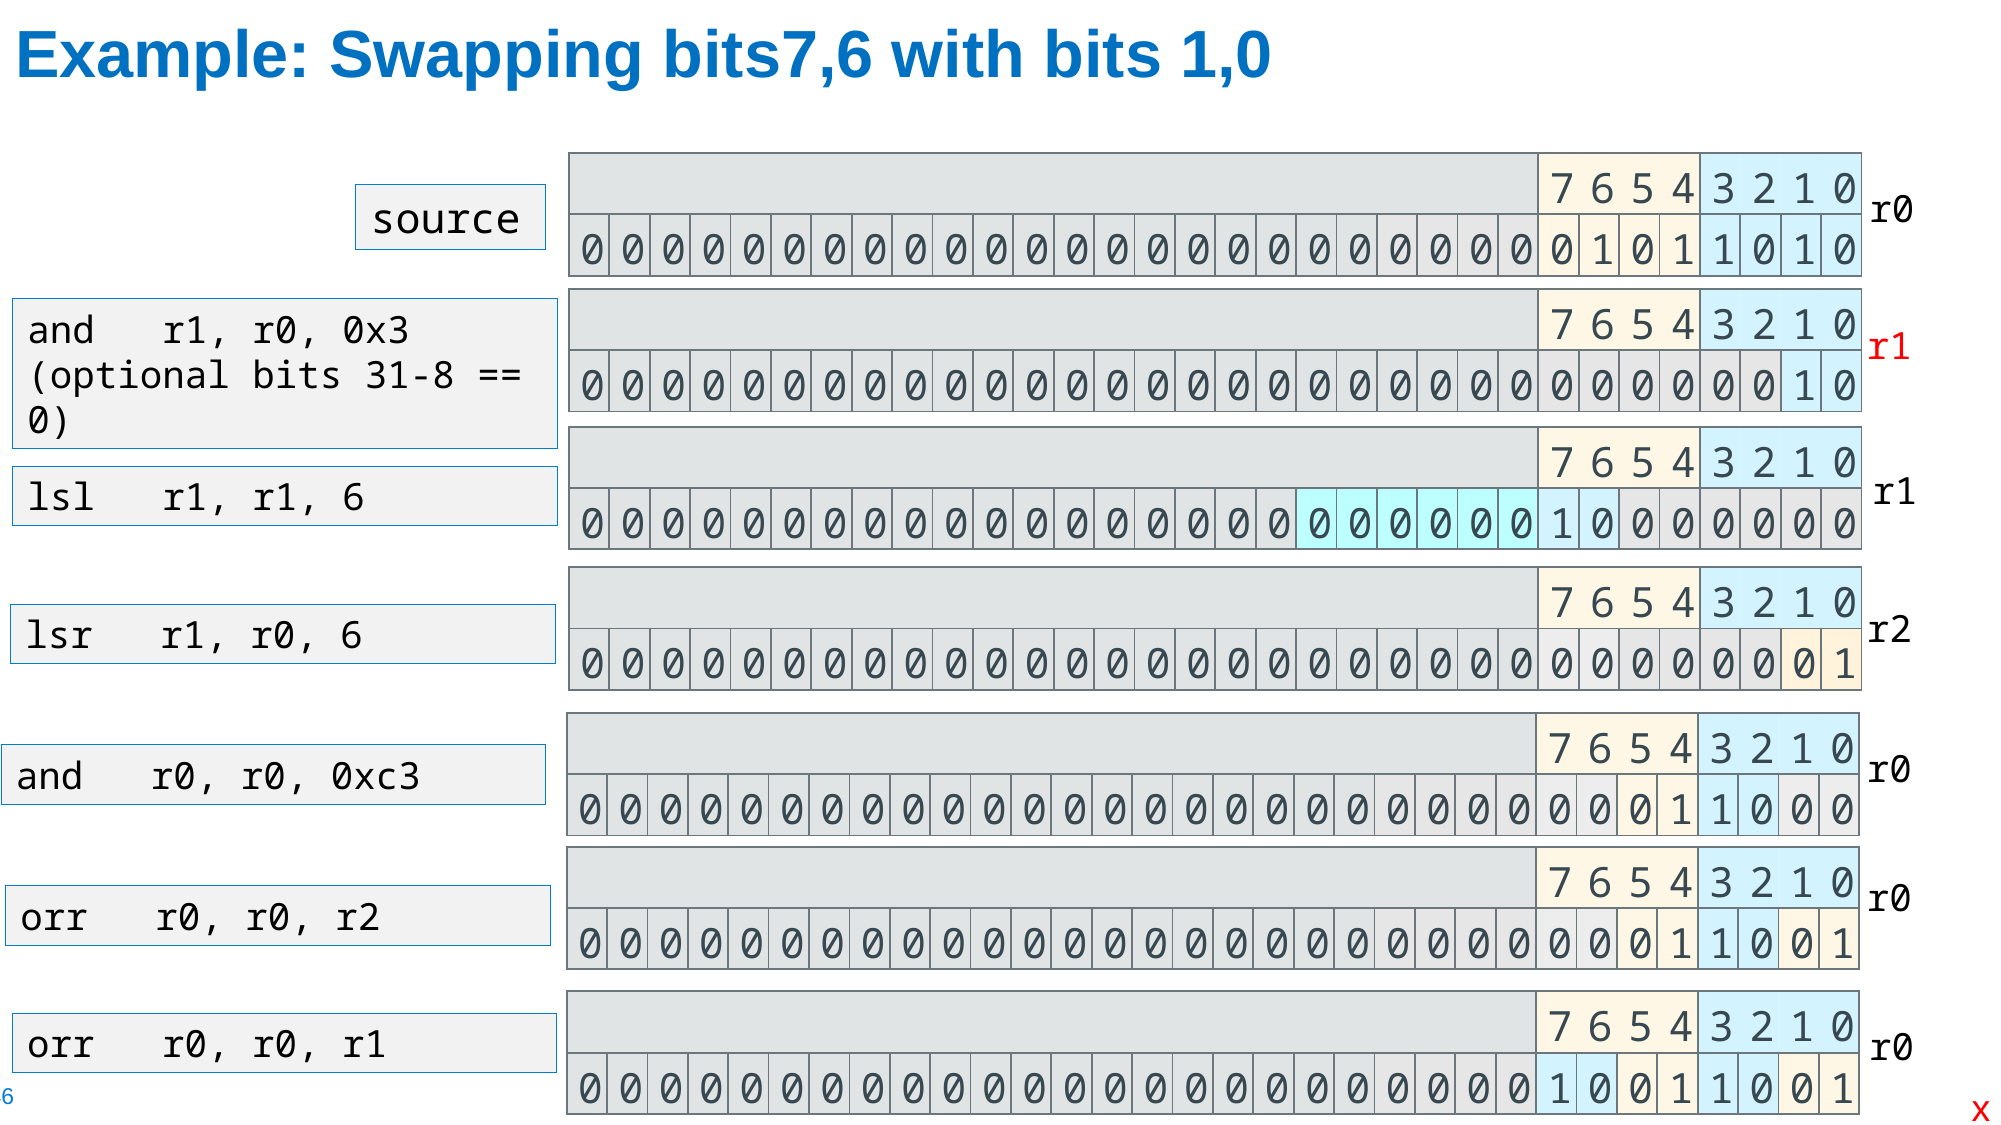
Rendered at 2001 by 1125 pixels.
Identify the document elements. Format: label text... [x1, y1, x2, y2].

table_header [811, 428, 852, 487]
table_header [1215, 290, 1256, 349]
table_header [1336, 154, 1377, 213]
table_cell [850, 909, 889, 968]
table_cell 0 [853, 629, 891, 689]
table_cell 0 [1822, 351, 1861, 411]
table_cell 0 [731, 351, 770, 411]
table_header [1175, 428, 1215, 487]
table_cell 0 [570, 629, 608, 689]
table_cell 0 [812, 629, 851, 689]
table_cell 0 [1012, 775, 1050, 835]
table_cell 0 [931, 775, 970, 835]
table_cell 0 [933, 215, 972, 275]
table_cell 0 [1741, 215, 1780, 275]
table_cell 0 [1014, 489, 1053, 548]
table_header [932, 290, 973, 349]
table_header 5 [1617, 714, 1657, 773]
table_header [1256, 568, 1296, 628]
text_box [12, 1013, 557, 1073]
table_header [1094, 428, 1134, 487]
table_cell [1173, 909, 1212, 968]
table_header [849, 992, 1535, 1052]
table_cell 0 [1620, 629, 1659, 689]
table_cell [1052, 909, 1091, 968]
table_header [932, 568, 973, 628]
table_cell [1133, 909, 1172, 968]
table_header [1296, 428, 1336, 487]
table_header 7 [1539, 428, 1579, 487]
table_cell 0 [1176, 215, 1214, 275]
table_header [1455, 714, 1496, 773]
table_header [811, 290, 852, 349]
table_cell 0 [891, 775, 929, 835]
table_cell 0 [1741, 629, 1780, 689]
table_cell 0 [1257, 351, 1295, 411]
table_cell 0 [1537, 775, 1576, 835]
table_cell 0 [610, 629, 649, 689]
text_box r1 [1862, 314, 1927, 375]
table_cell 0 [1254, 775, 1293, 835]
table_header [852, 568, 892, 628]
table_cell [1537, 909, 1576, 968]
table_cell 0 [1257, 489, 1295, 548]
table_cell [729, 1054, 768, 1113]
table_cell 0 [731, 489, 770, 548]
table_header 7 [1539, 290, 1579, 349]
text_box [10, 604, 556, 664]
table_cell 0 [1660, 629, 1699, 689]
table_cell 0 [1176, 489, 1214, 548]
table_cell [1335, 1054, 1374, 1113]
table_cell 0 [651, 489, 689, 548]
table_header 3 [1699, 714, 1738, 773]
table_header [690, 568, 731, 628]
table_header 5 [1619, 568, 1660, 628]
table_header [1458, 290, 1498, 349]
table_header 6 [1579, 568, 1619, 628]
table_header [1253, 714, 1294, 773]
table_cell 0 [1418, 489, 1457, 548]
table_cell 1 [1580, 215, 1618, 275]
table_header [1336, 428, 1377, 487]
table_header [852, 154, 892, 213]
table_cell 0 [974, 351, 1012, 411]
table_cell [1497, 1054, 1535, 1113]
table_cell 0 [1378, 215, 1416, 275]
table_cell 0 [1135, 215, 1174, 275]
table_cell 0 [769, 775, 808, 835]
table_cell 0 [1295, 775, 1333, 835]
table_header [690, 290, 731, 349]
table_header [647, 992, 688, 1052]
table_header 4 [1660, 568, 1699, 628]
table_header [607, 714, 647, 773]
table_cell 0 [570, 489, 608, 548]
table_cell 0 [812, 215, 851, 275]
table_cell 0 [1135, 489, 1174, 548]
table_cell 0 [610, 215, 649, 275]
table_cell 0 [1173, 775, 1212, 835]
table_header [688, 714, 728, 773]
table_header [1215, 428, 1256, 487]
table_header [731, 290, 771, 349]
table_cell 0 [570, 351, 608, 411]
table_cell 0 [1095, 351, 1134, 411]
table_header [1336, 290, 1377, 349]
table_header [690, 428, 731, 487]
table_cell 0 [1660, 489, 1699, 548]
table_header [568, 992, 607, 1052]
table_cell 0 [1618, 775, 1656, 835]
table_header [811, 568, 852, 628]
table_cell 0 [608, 775, 647, 835]
table_cell 0 [1176, 629, 1214, 689]
table_cell 0 [651, 351, 689, 411]
table_cell 0 [1820, 798, 1858, 835]
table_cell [1214, 1054, 1252, 1113]
table_header 2 [1740, 154, 1781, 213]
table_cell 0 [1297, 489, 1336, 548]
table_cell 0 [729, 775, 768, 835]
table_header [1175, 154, 1215, 213]
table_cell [1699, 1054, 1737, 1113]
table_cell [1012, 1054, 1050, 1113]
table_cell 0 [1499, 351, 1537, 411]
table_cell 0 [1701, 489, 1739, 548]
table_header [1054, 154, 1094, 213]
table_header 4 [1657, 714, 1697, 773]
table_header 0 [1821, 428, 1861, 487]
table_header 1 [1781, 568, 1821, 628]
table_header [932, 154, 973, 213]
table_cell 1 [1539, 489, 1578, 548]
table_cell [1820, 1076, 1858, 1113]
table_header [1213, 714, 1253, 773]
table_header [690, 154, 731, 213]
text_box r0 [1797, 177, 1930, 237]
table_cell 0 [1055, 489, 1093, 548]
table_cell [891, 1054, 929, 1113]
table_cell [1739, 909, 1778, 968]
table_header 2 [1740, 290, 1781, 349]
table_header [1498, 568, 1537, 628]
table_header [1013, 290, 1054, 349]
table_cell 0 [1214, 775, 1252, 835]
table_cell 0 [974, 489, 1012, 548]
table_cell 0 [1741, 351, 1780, 411]
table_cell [1254, 1054, 1293, 1113]
table_cell 0 [1135, 629, 1174, 689]
table_header [973, 154, 1013, 213]
table_cell 0 [1337, 215, 1376, 275]
table_cell 0 [933, 351, 972, 411]
table_header [568, 714, 607, 773]
table_header [1173, 714, 1213, 773]
table_cell 0 [1456, 775, 1495, 835]
table_header [1134, 154, 1175, 213]
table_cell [769, 909, 808, 968]
table_header 4 [1660, 428, 1699, 487]
table_header 2 [1738, 714, 1778, 773]
table_cell 0 [1014, 629, 1053, 689]
table_header [1458, 154, 1498, 213]
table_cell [1093, 1054, 1131, 1113]
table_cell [1456, 909, 1495, 968]
table_cell 0 [1580, 351, 1618, 411]
table_header 6 [1579, 154, 1619, 213]
table_cell 0 [1375, 775, 1414, 835]
table_header 0 [1821, 154, 1861, 177]
table_header [1415, 714, 1455, 773]
table_cell 0 [691, 629, 730, 689]
table_cell 0 [1297, 629, 1336, 689]
table_header [1377, 290, 1417, 349]
table_cell 0 [1135, 351, 1174, 411]
table_header [607, 992, 647, 1052]
table_header 6 [1576, 714, 1617, 773]
table_cell 0 [1378, 351, 1416, 411]
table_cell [1779, 1054, 1818, 1113]
table_cell 0 [812, 351, 851, 411]
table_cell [1375, 909, 1414, 968]
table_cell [971, 909, 1010, 968]
table_cell 0 [772, 629, 810, 689]
table_header [973, 428, 1013, 487]
table_header [1256, 154, 1296, 213]
table_cell 0 [1093, 775, 1131, 835]
text_box r1 [1862, 460, 1932, 520]
table_cell 0 [974, 629, 1012, 689]
table_cell 0 [648, 775, 687, 835]
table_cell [1375, 1054, 1414, 1113]
table_header [609, 154, 650, 213]
table_header [1134, 290, 1175, 349]
table_cell 0 [1176, 351, 1214, 411]
table_header [1094, 154, 1134, 213]
table_header [1094, 568, 1134, 628]
table_header [890, 714, 930, 773]
table_header [1375, 714, 1415, 773]
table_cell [1577, 909, 1616, 968]
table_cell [1052, 1054, 1091, 1113]
table_header [1417, 290, 1458, 349]
table_cell 0 [689, 775, 727, 835]
table_cell 0 [1418, 215, 1457, 275]
table_header [1134, 568, 1175, 628]
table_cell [1537, 1054, 1576, 1113]
table_header 2 [1740, 568, 1781, 628]
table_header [1699, 992, 1858, 1052]
table_header 3 [1701, 428, 1740, 487]
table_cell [931, 1054, 970, 1113]
table_header [973, 568, 1013, 628]
table_header 0 [1821, 290, 1861, 349]
table_header 1 [1781, 428, 1821, 487]
table_cell 0 [1497, 775, 1535, 835]
table_cell 0 [1216, 215, 1255, 275]
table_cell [810, 1054, 849, 1113]
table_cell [1456, 1054, 1495, 1113]
table_header [609, 290, 650, 349]
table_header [1537, 848, 1697, 907]
table_header [932, 428, 973, 487]
table_cell 0 [1257, 629, 1295, 689]
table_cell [1093, 909, 1131, 968]
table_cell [1254, 909, 1293, 968]
table_cell 0 [1458, 215, 1497, 275]
table_header 2 [1740, 428, 1781, 487]
table_header [1134, 428, 1175, 487]
table_cell 0 [1782, 489, 1820, 548]
table_cell 1 [1782, 215, 1820, 275]
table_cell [931, 909, 970, 968]
table_cell 0 [1014, 351, 1053, 411]
table_header 1 [1781, 290, 1821, 349]
table_cell 0 [971, 775, 1010, 835]
table_header 1 [1778, 714, 1819, 773]
table_cell 0 [1822, 489, 1861, 548]
table_header [1496, 714, 1535, 773]
table_header [1215, 154, 1256, 213]
table_cell 0 [1701, 351, 1739, 411]
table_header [568, 848, 1535, 907]
table_header [1498, 428, 1537, 487]
table_cell 0 [1055, 351, 1093, 411]
table_header [771, 290, 811, 349]
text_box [1, 744, 546, 805]
table_header [771, 568, 811, 628]
table_header 5 [1619, 428, 1660, 487]
table_cell 0 [1741, 489, 1780, 548]
table_header [1013, 154, 1054, 213]
table_header [570, 428, 609, 487]
table_header [650, 290, 690, 349]
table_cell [1416, 1054, 1454, 1113]
table_cell 0 [1337, 489, 1376, 548]
table_cell 1 [1699, 775, 1737, 835]
table_cell 0 [772, 351, 810, 411]
table_header 6 [1579, 428, 1619, 487]
table_cell 0 [1620, 351, 1659, 411]
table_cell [1739, 1054, 1778, 1113]
table_header [1256, 428, 1296, 487]
table_cell 0 [1458, 629, 1497, 689]
table_header [892, 428, 932, 487]
table_header [809, 992, 849, 1052]
table_cell 0 [1337, 351, 1376, 411]
table_cell 1 [1822, 629, 1861, 689]
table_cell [648, 909, 687, 968]
table_cell 0 [893, 489, 932, 548]
table_header 3 [1701, 568, 1740, 628]
table_header [609, 428, 650, 487]
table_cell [689, 1054, 727, 1113]
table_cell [1335, 909, 1374, 968]
table_header [811, 154, 852, 213]
text_box and r1, r0, 0x3 (optional bits 31-8 == 0) [12, 298, 558, 449]
table_header 4 [1660, 290, 1699, 349]
table_cell 0 [1257, 215, 1295, 275]
table_header [1051, 714, 1092, 773]
table_cell 0 [651, 629, 689, 689]
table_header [1699, 848, 1858, 907]
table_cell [1779, 909, 1818, 968]
table_cell 0 [1701, 629, 1739, 689]
table_header 0 [1821, 568, 1861, 628]
table_cell 0 [691, 215, 730, 275]
table_header [1296, 290, 1336, 349]
table_cell 0 [691, 351, 730, 411]
table_header 0 [1819, 714, 1858, 737]
table_cell 0 [1539, 629, 1578, 689]
table_header [769, 714, 809, 773]
table_header [809, 714, 849, 773]
table_cell 0 [1055, 215, 1093, 275]
table_cell 0 [1620, 489, 1659, 548]
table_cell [1497, 909, 1535, 968]
table_cell 0 [853, 215, 891, 275]
table_cell 0 [1458, 489, 1497, 548]
table_cell 0 [1416, 775, 1454, 835]
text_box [5, 885, 551, 946]
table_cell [608, 1054, 647, 1113]
table_header 5 [1619, 290, 1660, 349]
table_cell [1416, 909, 1454, 968]
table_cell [1173, 1054, 1212, 1113]
table_cell 0 [810, 775, 849, 835]
text_box r0 [1860, 866, 1927, 927]
table_cell 0 [1335, 775, 1374, 835]
table_cell 0 [691, 489, 730, 548]
table_cell 0 [1052, 775, 1091, 835]
table_header [1011, 714, 1051, 773]
table_header [731, 428, 771, 487]
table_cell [810, 909, 849, 968]
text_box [1797, 1015, 1929, 1076]
table_cell 0 [731, 629, 770, 689]
table_header [849, 714, 890, 773]
table_header [1013, 428, 1054, 487]
table_header [930, 714, 971, 773]
table_header [1336, 568, 1377, 628]
table_cell 0 [1378, 489, 1416, 548]
table_cell 0 [570, 215, 608, 275]
table_cell 0 [933, 629, 972, 689]
table_header [728, 714, 769, 773]
table_cell 0 [1739, 775, 1778, 835]
table_cell 0 [893, 629, 932, 689]
table_header 7 [1537, 714, 1576, 773]
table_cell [1295, 909, 1333, 968]
table_header [971, 714, 1011, 773]
table_header [1498, 290, 1537, 349]
table_header [1296, 568, 1336, 628]
table_cell 0 [1418, 629, 1457, 689]
table_cell 0 [1782, 629, 1820, 689]
table_cell 0 [1499, 489, 1537, 548]
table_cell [729, 909, 768, 968]
table_cell 0 [1014, 215, 1053, 275]
table_header [1458, 428, 1498, 487]
table_header [1175, 568, 1215, 628]
table_header 1 [1781, 154, 1821, 213]
table_cell 0 [974, 215, 1012, 275]
text_box r2 [1862, 597, 1927, 658]
table_cell 0 [772, 215, 810, 275]
table_cell 0 [1216, 629, 1255, 689]
table_header [650, 428, 690, 487]
table_header [647, 714, 688, 773]
table_cell 1 [1660, 215, 1699, 275]
table_cell 0 [1095, 629, 1134, 689]
table_header [570, 154, 609, 213]
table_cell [648, 1054, 687, 1113]
table_header [1377, 428, 1417, 487]
table_cell 0 [1822, 237, 1861, 275]
table_cell 0 [568, 775, 606, 835]
table_cell 0 [1095, 215, 1134, 275]
text_box source [355, 184, 546, 250]
table_cell 0 [1337, 629, 1376, 689]
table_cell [1699, 909, 1737, 968]
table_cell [608, 909, 647, 968]
table_header [1498, 154, 1537, 213]
table_cell 0 [1297, 215, 1336, 275]
table_header [1092, 714, 1132, 773]
table_header [650, 154, 690, 213]
table_cell 0 [1539, 351, 1578, 411]
table_cell 0 [1539, 215, 1578, 275]
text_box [12, 466, 558, 526]
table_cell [850, 1054, 889, 1113]
table_header [731, 568, 771, 628]
table_cell 0 [1297, 351, 1336, 411]
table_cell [1618, 1054, 1656, 1113]
table_header [852, 290, 892, 349]
table_cell 0 [1660, 351, 1699, 411]
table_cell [1012, 909, 1050, 968]
table_header 4 [1660, 154, 1699, 213]
table_header [1417, 154, 1458, 213]
table_header [1054, 428, 1094, 487]
table_cell 0 [772, 489, 810, 548]
table_cell 0 [1216, 351, 1255, 411]
table_header [1215, 568, 1256, 628]
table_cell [891, 909, 929, 968]
table_cell 0 [1055, 629, 1093, 689]
table_cell 0 [651, 215, 689, 275]
table_header 7 [1539, 568, 1579, 628]
table_header [688, 992, 728, 1052]
table_header [1377, 154, 1417, 213]
table_cell 0 [1779, 775, 1818, 835]
table_header 6 [1579, 290, 1619, 349]
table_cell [971, 1054, 1010, 1113]
table_header [1132, 714, 1173, 773]
table_header [1256, 290, 1296, 349]
table_cell 0 [1216, 489, 1255, 548]
table_cell 0 [1095, 489, 1134, 548]
table_cell 0 [893, 351, 932, 411]
table_cell 0 [1577, 775, 1616, 835]
table_cell 0 [1378, 629, 1416, 689]
table_header [1294, 714, 1334, 773]
table_header [852, 428, 892, 487]
table_cell 0 [893, 215, 932, 275]
table_cell 1 [1782, 351, 1820, 411]
table_cell 0 [1580, 629, 1618, 689]
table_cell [1820, 909, 1858, 968]
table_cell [1295, 1054, 1333, 1113]
table_header 7 [1539, 154, 1579, 213]
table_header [1537, 992, 1697, 1052]
table_header [650, 568, 690, 628]
table_cell 0 [853, 489, 891, 548]
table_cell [1658, 1054, 1697, 1113]
text_box x [1956, 1076, 2000, 1125]
table_header [769, 992, 809, 1052]
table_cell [1577, 1054, 1616, 1113]
table_header [1417, 428, 1458, 487]
table_cell 0 [853, 351, 891, 411]
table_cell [1133, 1054, 1172, 1113]
table_header [892, 290, 932, 349]
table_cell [769, 1054, 808, 1113]
table_cell 1 [1701, 215, 1739, 275]
table_cell 0 [1458, 351, 1497, 411]
table_header [892, 154, 932, 213]
table_header [973, 290, 1013, 349]
table_header 3 [1701, 154, 1740, 213]
table_header [570, 290, 609, 349]
table_header 5 [1619, 154, 1660, 213]
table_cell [1214, 909, 1252, 968]
table_cell 0 [1499, 629, 1537, 689]
table_header 3 [1701, 290, 1740, 349]
table_cell 0 [1580, 489, 1618, 548]
table_header [1013, 568, 1054, 628]
table_cell 0 [1620, 215, 1659, 275]
table_header [728, 992, 769, 1052]
table_header [892, 568, 932, 628]
table_header [1054, 568, 1094, 628]
table_cell 0 [610, 351, 649, 411]
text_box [1794, 737, 1927, 798]
table_header [771, 154, 811, 213]
table_header [1054, 290, 1094, 349]
table_header [570, 568, 609, 628]
table_header [731, 154, 771, 213]
table_header [771, 428, 811, 487]
table_header [1094, 290, 1134, 349]
table_header [1175, 290, 1215, 349]
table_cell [568, 1054, 606, 1113]
table_header [1296, 154, 1336, 213]
table_header [1377, 568, 1417, 628]
table_cell 0 [610, 489, 649, 548]
title Example: Swapping bits7,6 with bits 1,0 [0, 37, 1941, 100]
table_cell 1 [1658, 775, 1697, 835]
table_header [1334, 714, 1375, 773]
table_cell 0 [812, 489, 851, 548]
table_header [1458, 568, 1498, 628]
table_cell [1618, 909, 1656, 968]
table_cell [1658, 909, 1697, 968]
table_cell 0 [1133, 775, 1172, 835]
table_cell 0 [933, 489, 972, 548]
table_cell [689, 909, 727, 968]
table_cell 0 [1499, 215, 1537, 275]
table_cell 0 [850, 775, 889, 835]
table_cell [568, 909, 606, 968]
table_header [609, 568, 650, 628]
table_cell 0 [1418, 351, 1457, 411]
table_cell 0 [731, 215, 770, 275]
table_header [1417, 568, 1458, 628]
